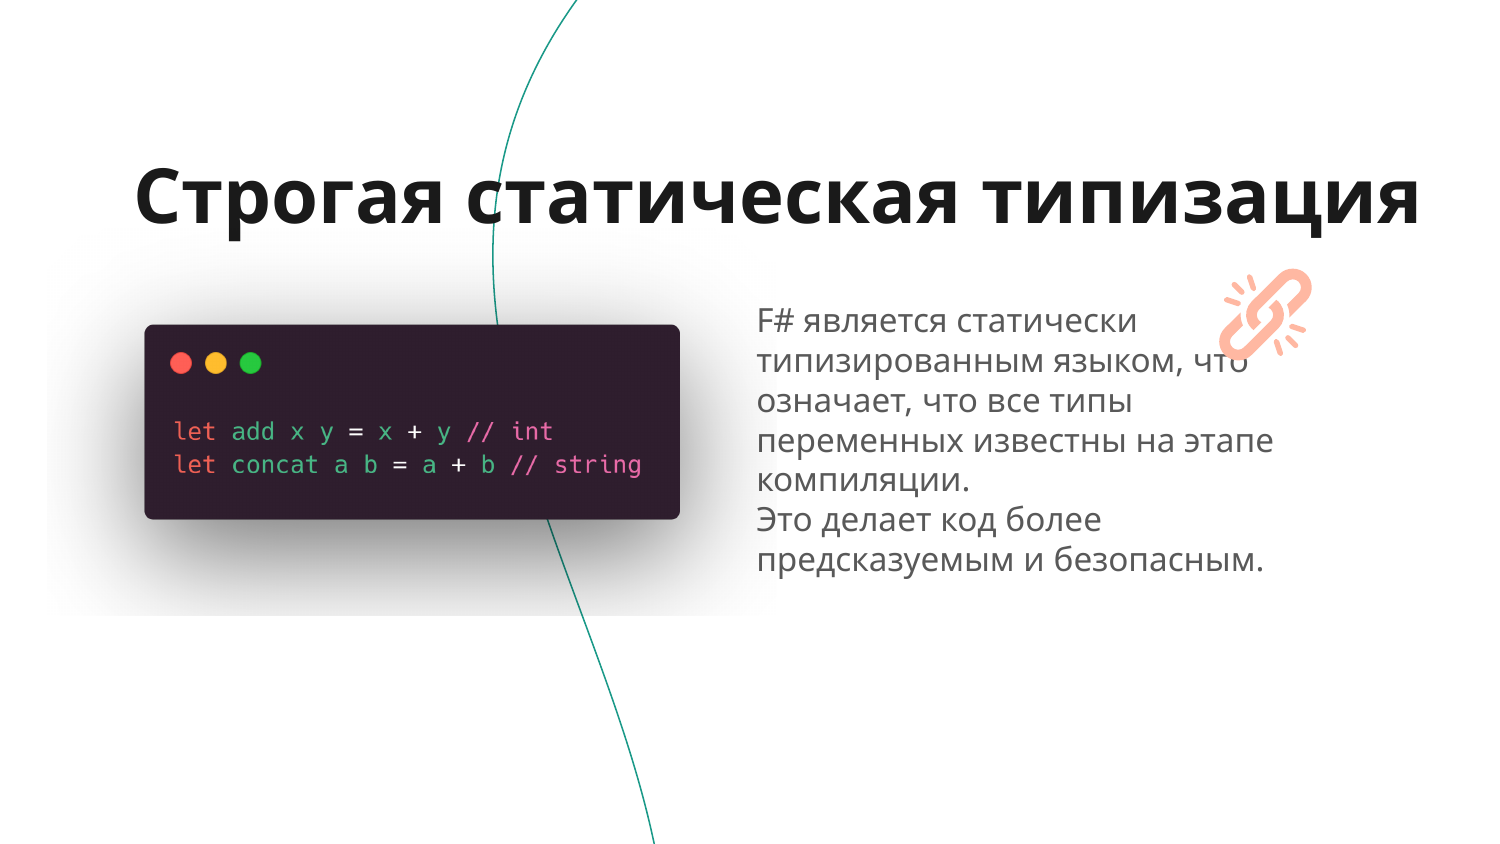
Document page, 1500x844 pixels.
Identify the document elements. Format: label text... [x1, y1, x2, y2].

subtitle F# является статически типизированным языком, что означает, что все типы переменных известны на этапе компиляции. Это делает код более предсказуемым и безопасным. [741, 284, 1314, 672]
title Строгая статическая типизация [62, 115, 1438, 254]
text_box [1217, 268, 1314, 361]
picture [47, 227, 778, 616]
